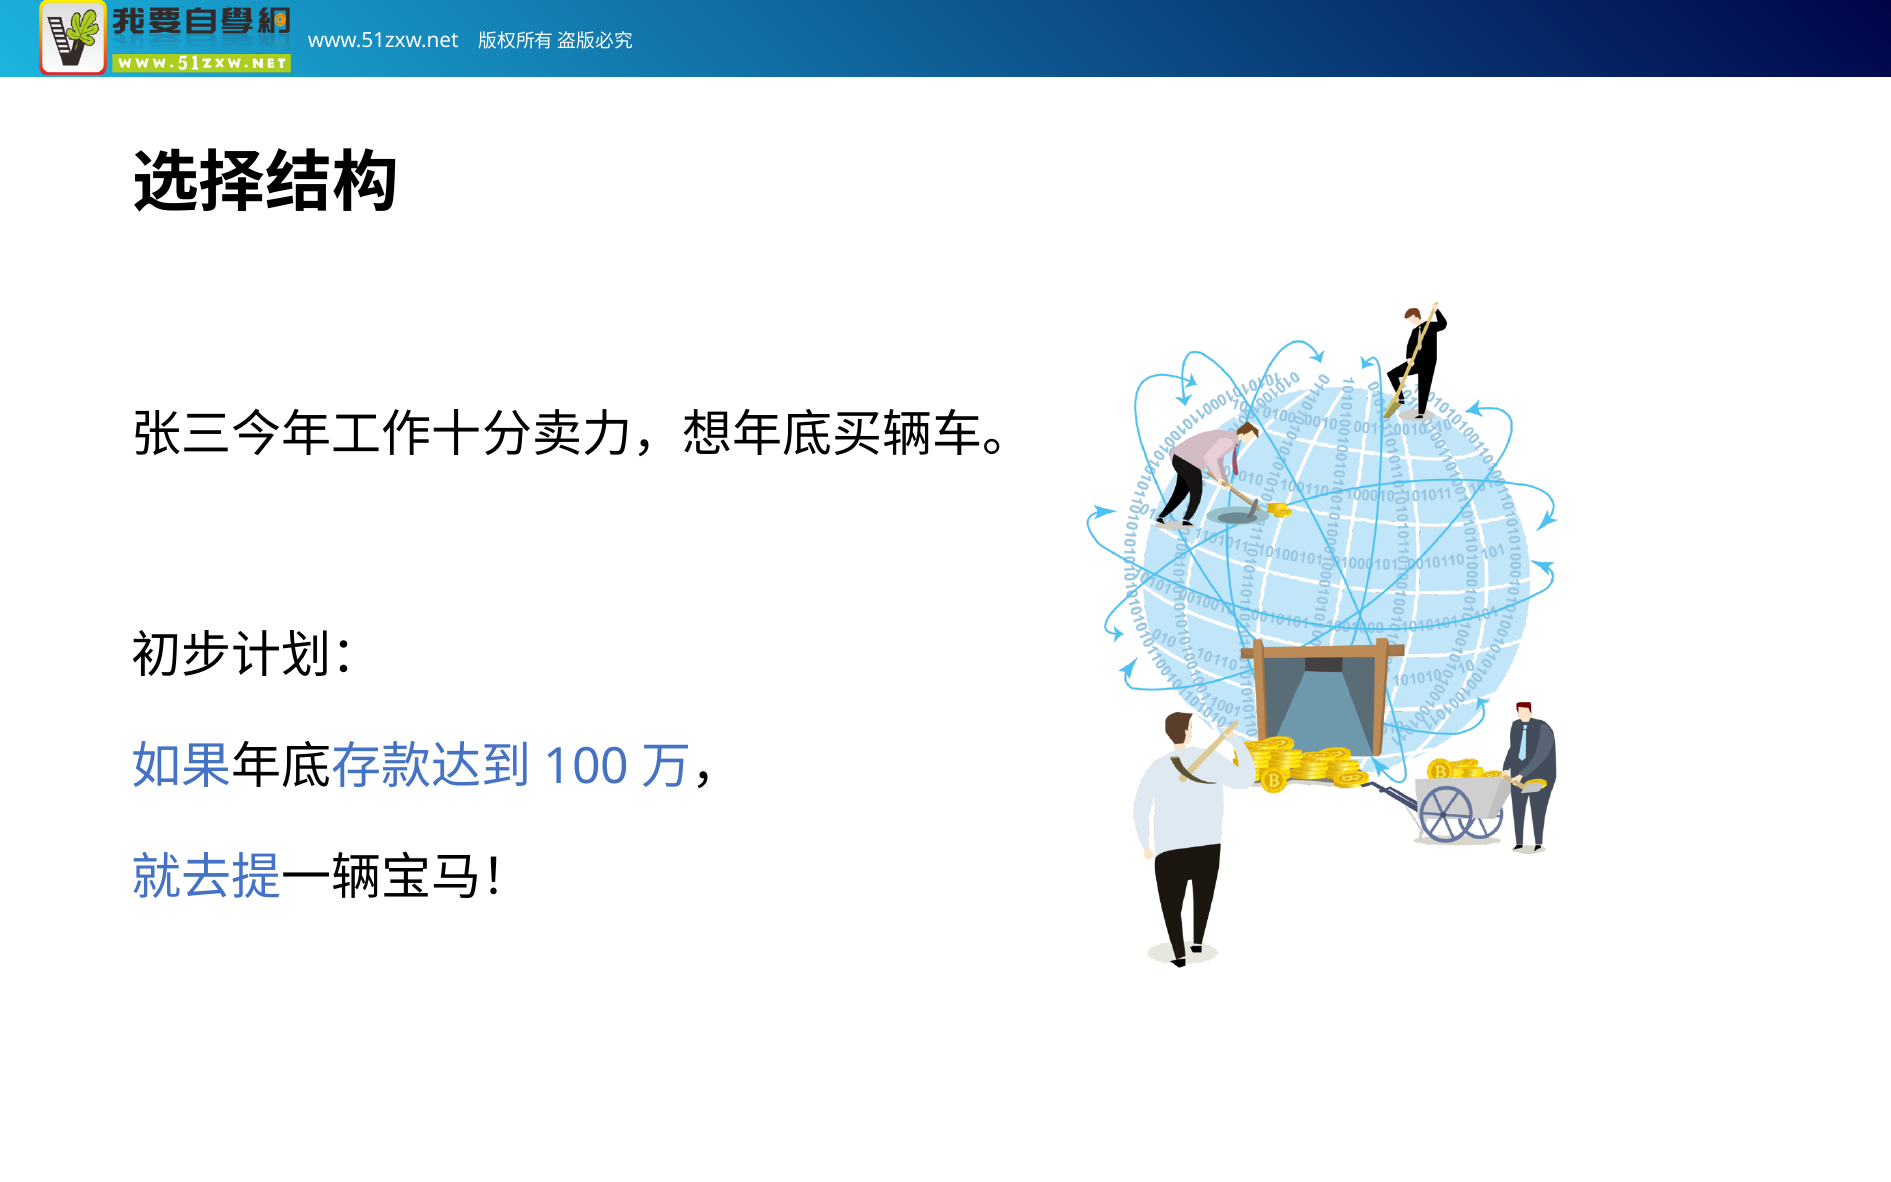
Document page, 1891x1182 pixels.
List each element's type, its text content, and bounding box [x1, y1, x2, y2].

text_box 选择结构 [117, 131, 415, 226]
picture [39, 0, 291, 75]
text_box 张三今年工作十分卖力，想年底买辆车。 初步计划： 如果年底存款达到100万， 就去提一辆宝马！ [116, 363, 944, 924]
text_box [0, 0, 1891, 78]
text_box www.51zxw.net 版权所有 盗版必究 [291, 11, 858, 59]
picture [944, 242, 1708, 1006]
